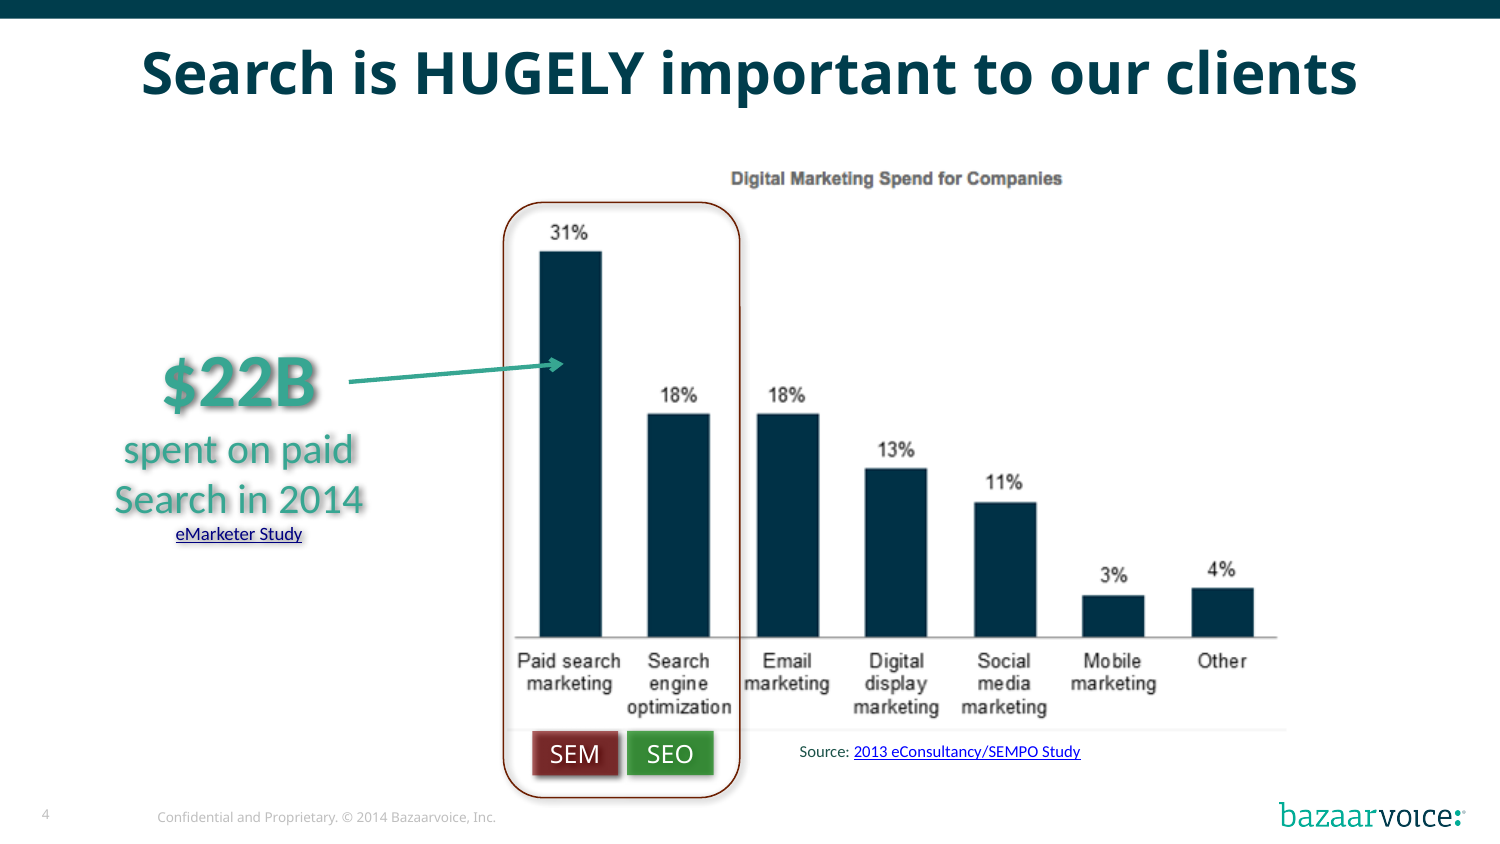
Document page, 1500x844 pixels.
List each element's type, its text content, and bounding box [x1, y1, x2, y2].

title Search is HUGELY important to our clients [0, 0, 1500, 114]
picture [1400, 812, 1408, 824]
picture [506, 154, 1294, 733]
text_box $22B spent on paid Search in 2014 eMarketer Study [81, 323, 397, 563]
text_box [502, 391, 741, 799]
picture [1279, 802, 1466, 827]
text_box Source: 2013 eConsultancy/SEMPO Study [784, 741, 1096, 769]
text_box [348, 363, 564, 383]
